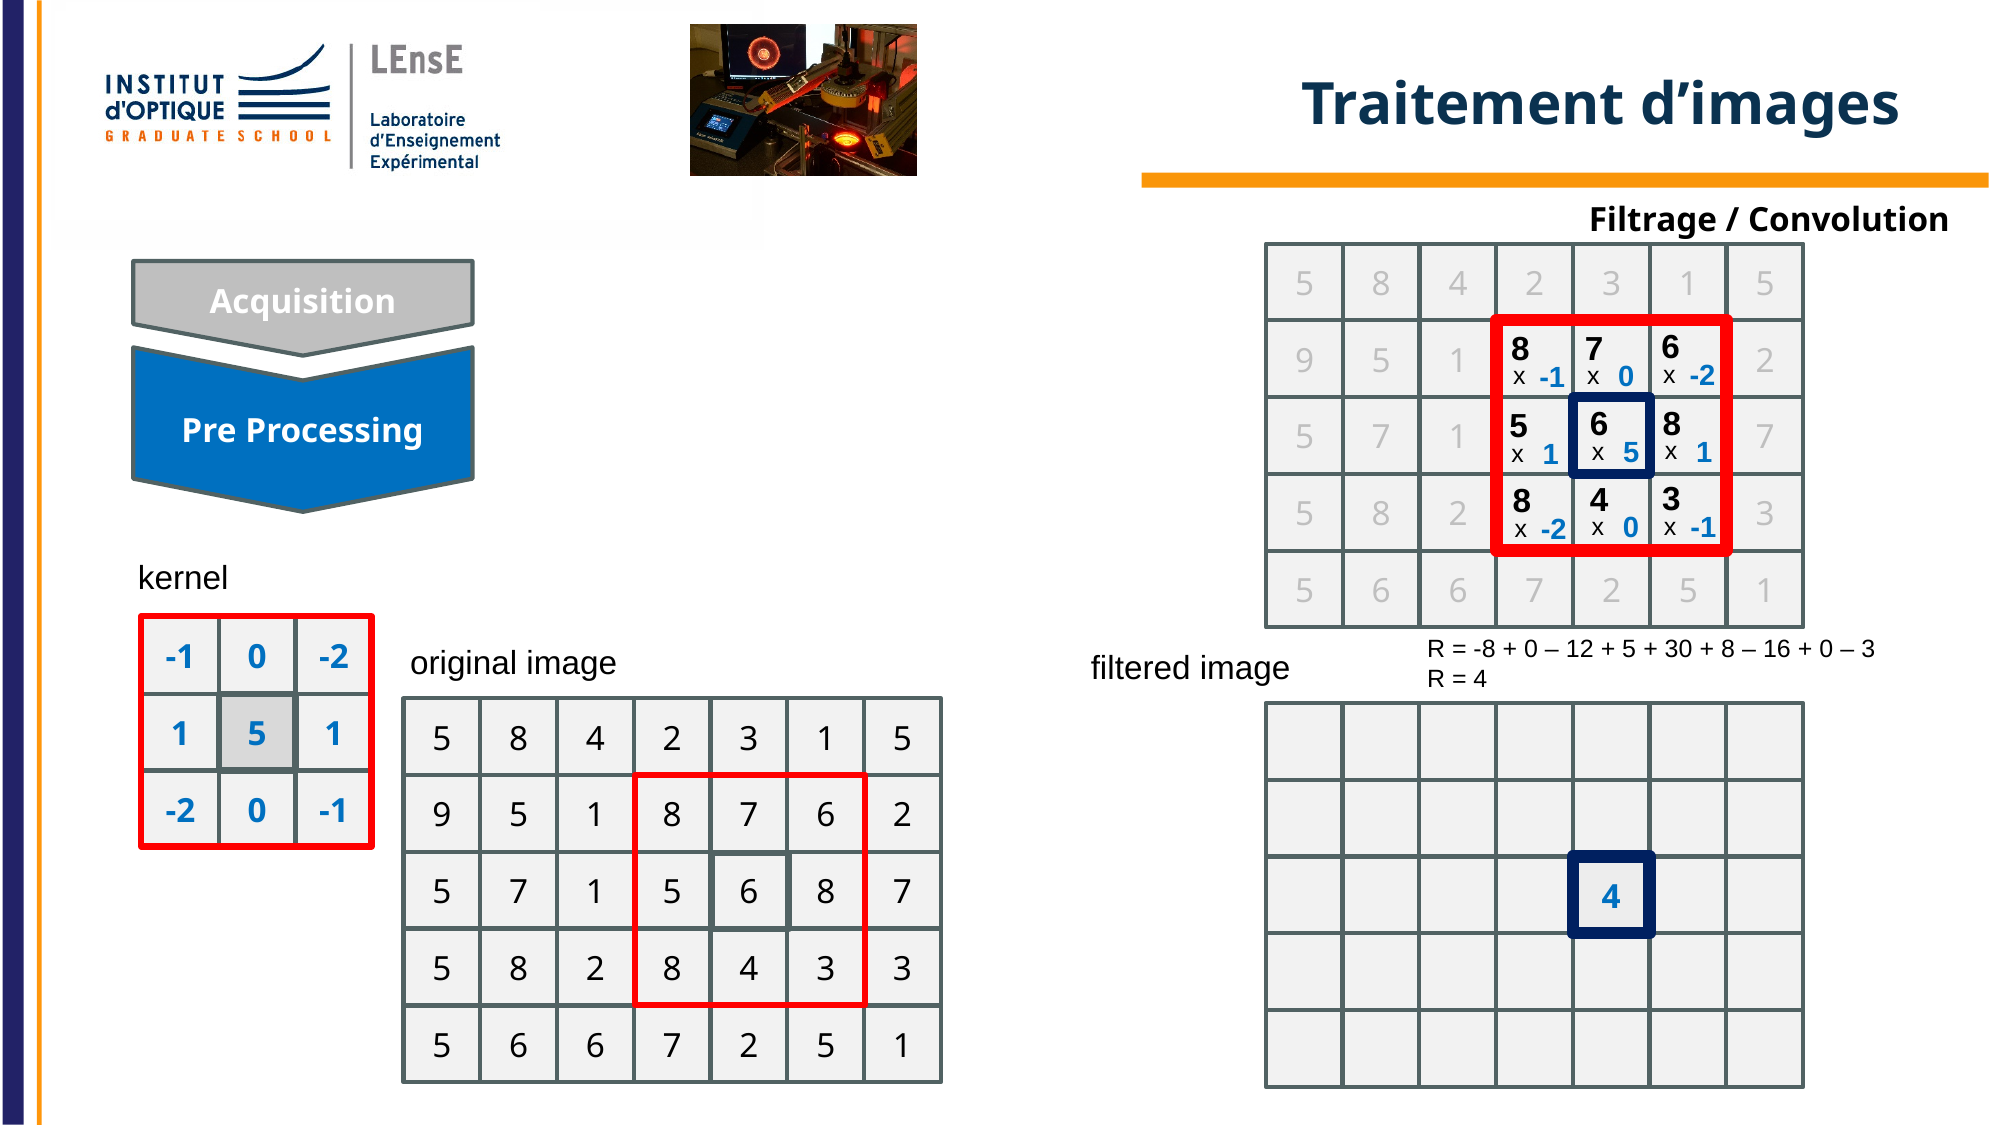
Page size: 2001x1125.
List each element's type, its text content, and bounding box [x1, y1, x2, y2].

text_box 5 [401, 696, 478, 773]
text_box 5 [478, 773, 555, 850]
text_box 5 [1494, 396, 1572, 452]
text_box 6 [555, 1003, 632, 1084]
text_box [1647, 701, 1724, 778]
text_box [1340, 931, 1417, 1008]
text_box [1571, 935, 1647, 1008]
text_box [1264, 778, 1340, 854]
text_box 4 [1571, 854, 1652, 935]
text_box [1340, 778, 1417, 854]
text_box 8 [478, 927, 555, 1003]
text_box [1647, 931, 1724, 1008]
text_box x [1649, 503, 1692, 548]
text_box 5 [1264, 242, 1341, 318]
text_box x [1572, 352, 1615, 397]
text_box 7 [1494, 552, 1571, 625]
text_box 8 [1341, 242, 1417, 318]
text_box [1417, 701, 1494, 778]
text_box 6 [1417, 549, 1494, 625]
text_box 1 [862, 1003, 943, 1084]
text_box 8 [1497, 472, 1574, 527]
text_box 2 [1729, 318, 1805, 395]
text_box [1571, 701, 1647, 778]
text_box 4 [1417, 242, 1494, 318]
text_box [55, 11, 752, 220]
text_box [1264, 1008, 1340, 1089]
text_box x [1648, 351, 1691, 394]
text_box 2 [867, 773, 943, 850]
text_box 5 [401, 1003, 478, 1084]
text_box [1571, 778, 1647, 854]
text_box 5 [217, 692, 298, 773]
text_box 5 [401, 927, 478, 1003]
text_box 8 [1496, 319, 1570, 375]
text_box [1494, 931, 1571, 1008]
text_box 5 [1592, 425, 1649, 470]
text_box 6 [1646, 318, 1724, 373]
text_box 1 [555, 773, 632, 850]
text_box [1494, 778, 1571, 854]
text_box x [1649, 427, 1692, 470]
text_box 1 [785, 696, 862, 773]
text_box 3 [1571, 242, 1648, 318]
text_box 7 [478, 850, 555, 927]
text_box [1571, 1008, 1647, 1089]
text_box [633, 773, 867, 1007]
text_box [1417, 778, 1494, 854]
text_box [1724, 778, 1805, 854]
text_box 5 [401, 850, 478, 927]
text_box [1724, 318, 1729, 349]
text_box [1340, 854, 1417, 931]
text_box 2 [1571, 552, 1648, 625]
text_box 8 [1647, 394, 1725, 450]
text_box [1725, 399, 1729, 425]
text_box [710, 851, 791, 931]
text_box 4 [1574, 470, 1647, 525]
text_box 7 [867, 850, 943, 927]
text_box 3 [1729, 472, 1805, 549]
text_box x [1498, 352, 1541, 396]
text_box -2 [1664, 349, 1741, 399]
text_box R = -8 + 0 – 12 + 5 + 30 + 8 – 16 + 0 – 3 R = 4 [1412, 625, 1892, 700]
text_box original image [395, 634, 676, 689]
text_box 3 [1647, 470, 1724, 525]
text_box [1724, 1008, 1805, 1089]
text_box 3 [867, 927, 943, 1003]
text_box 6 [478, 1003, 555, 1084]
text_box 2 [708, 1007, 785, 1084]
text_box 1 [1512, 427, 1577, 472]
text_box x [1576, 503, 1619, 548]
text_box [139, 614, 373, 849]
text_box [1647, 778, 1724, 854]
text_box [1494, 452, 1515, 552]
text_box 5 [785, 1007, 862, 1084]
text_box 9 [1264, 318, 1341, 395]
text_box -1 [1664, 501, 1742, 551]
text_box [1417, 1008, 1494, 1089]
text_box [1494, 701, 1571, 778]
text_box 7 [632, 1003, 708, 1084]
text_box 6 [1575, 394, 1647, 450]
picture [51, 0, 917, 250]
text_box 5 [1648, 552, 1725, 625]
text_box [1724, 854, 1805, 931]
text_box 2 [1494, 242, 1571, 318]
text_box 2 [555, 927, 632, 1003]
text_box [1264, 931, 1340, 1008]
text_box [1264, 701, 1340, 778]
text_box 1 [1725, 549, 1805, 625]
text_box 8 [478, 696, 555, 773]
text_box 3 [708, 696, 785, 773]
text_box 9 [401, 773, 478, 850]
text_box -1 [1514, 350, 1572, 396]
text_box 1 [1665, 425, 1743, 476]
text_box [1652, 854, 1724, 931]
text_box 7 [1570, 319, 1646, 374]
text_box x [1577, 427, 1620, 470]
text_box -2 [1515, 503, 1593, 553]
text_box [1340, 701, 1417, 778]
text_box kernel [123, 548, 315, 604]
text_box 0 [1587, 350, 1648, 394]
text_box filtered image [1075, 639, 1357, 694]
text_box [1494, 854, 1571, 931]
text_box [1724, 476, 1729, 501]
text_box 6 [1341, 549, 1417, 629]
text_box [1724, 931, 1805, 1008]
title Traitement d’images [922, 45, 1916, 158]
text_box 2 [1417, 472, 1494, 549]
text_box 2 [632, 696, 708, 773]
text_box 7 [1729, 395, 1805, 472]
text_box 1 [555, 850, 632, 927]
text_box 8 [1341, 472, 1417, 549]
text_box [1494, 318, 1646, 396]
text_box [1264, 854, 1340, 931]
text_box 5 [1341, 318, 1417, 395]
text_box 5 [1264, 395, 1341, 472]
text_box 1 [1417, 318, 1494, 395]
text_box [1340, 1008, 1417, 1089]
text_box [1724, 701, 1805, 778]
text_box [1417, 931, 1494, 1008]
text_box 0 [1592, 501, 1664, 551]
text_box 1 [1417, 395, 1494, 472]
text_box x [1496, 429, 1539, 475]
text_box 4 [555, 696, 632, 773]
text_box 5 [1725, 242, 1805, 318]
text_box Filtrage / Convolution [1448, 191, 1966, 246]
text_box 1 [1648, 242, 1725, 318]
text_box x [1499, 505, 1542, 550]
text_box Pre Processing [131, 345, 475, 514]
text_box [1647, 1008, 1724, 1089]
text_box Acquisition [131, 258, 475, 358]
text_box [1494, 1008, 1571, 1089]
text_box [1141, 172, 1989, 188]
text_box 5 [1264, 472, 1341, 549]
text_box 7 [1341, 395, 1417, 472]
text_box [1417, 854, 1494, 931]
text_box 5 [1264, 549, 1341, 629]
text_box 5 [862, 696, 943, 774]
